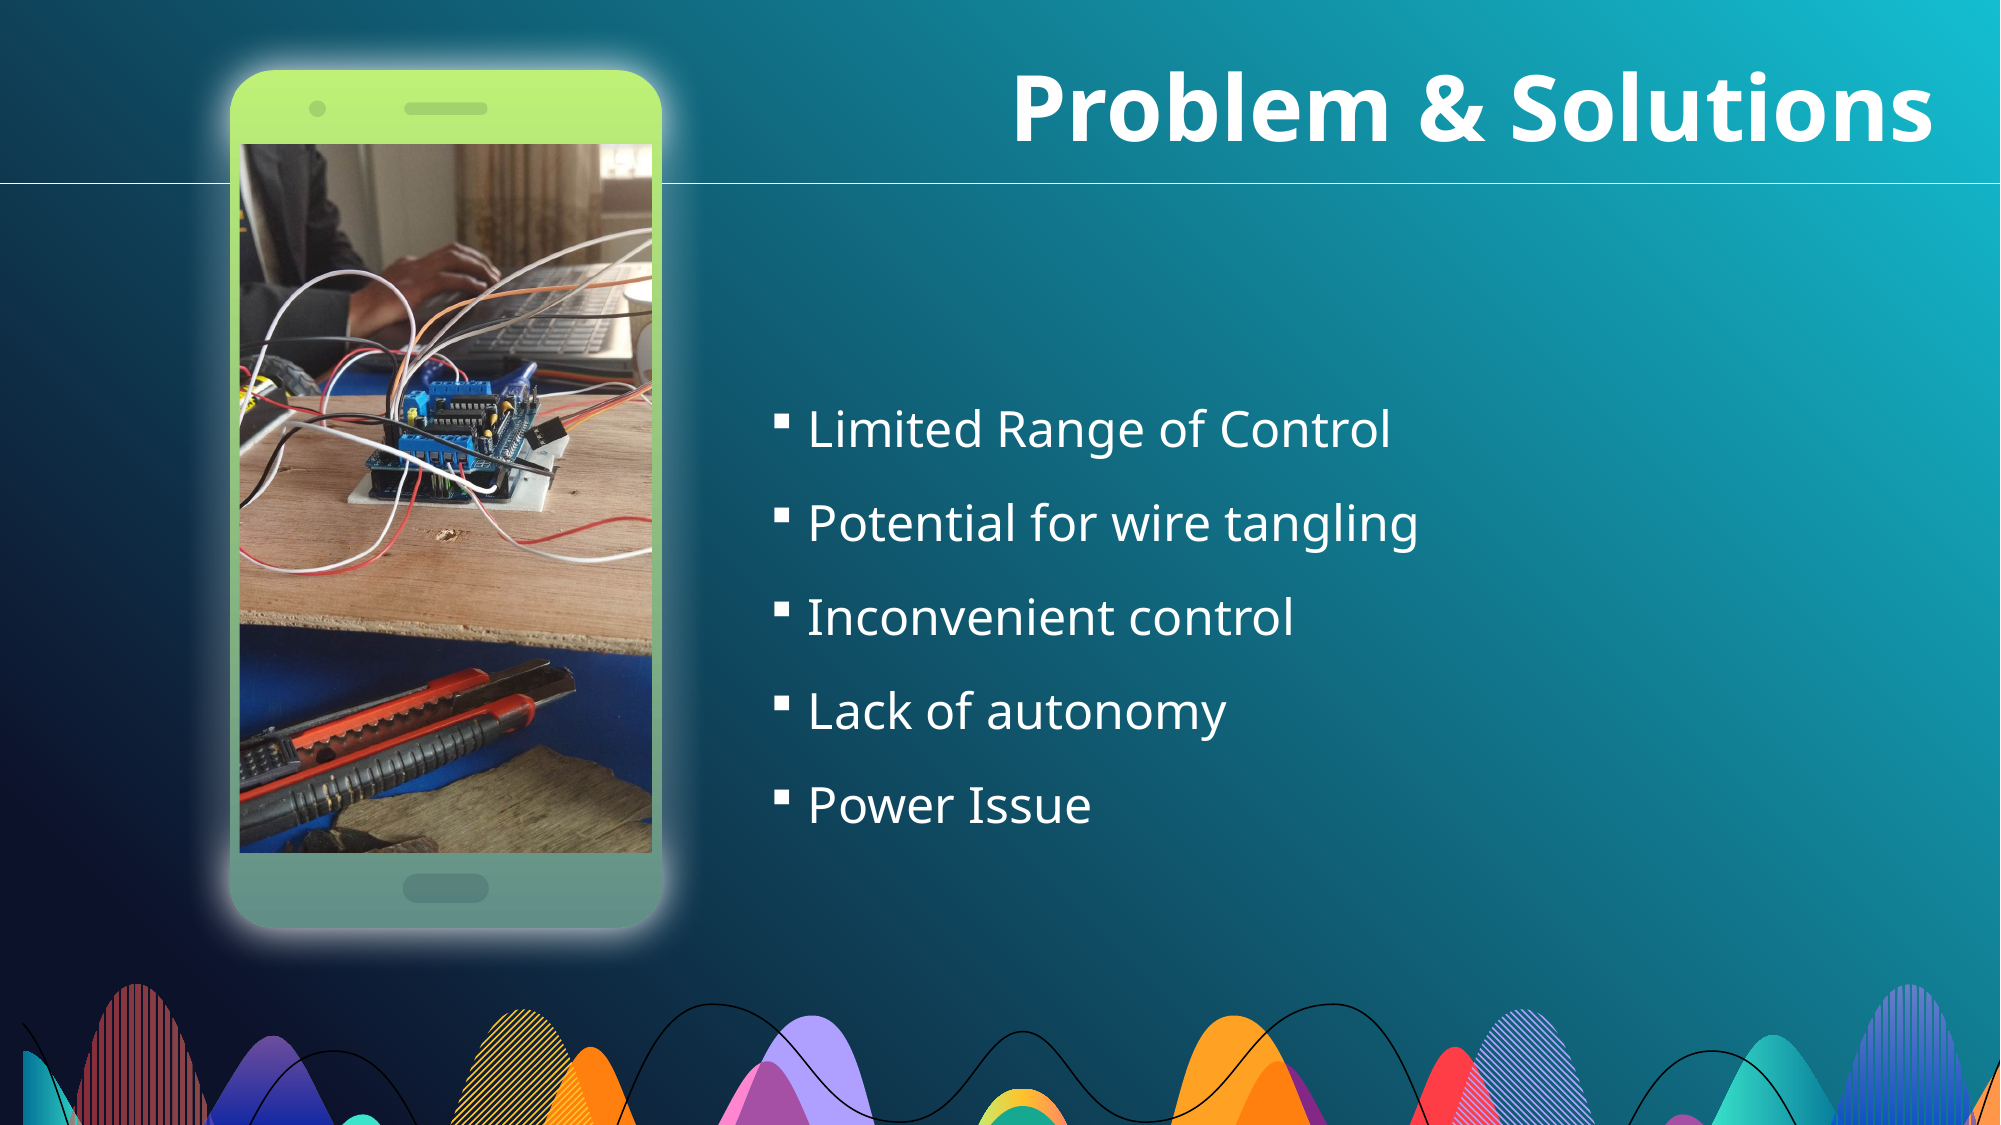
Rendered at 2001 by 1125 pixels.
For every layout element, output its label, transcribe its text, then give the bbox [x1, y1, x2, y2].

list Limited Range of Control Potential for wire tangling Inconvenient control Lack of autonomy Power Issue [770, 385, 1964, 808]
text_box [22, 984, 2000, 1125]
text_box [230, 70, 662, 928]
list Problem & Solutions [972, 27, 1936, 166]
